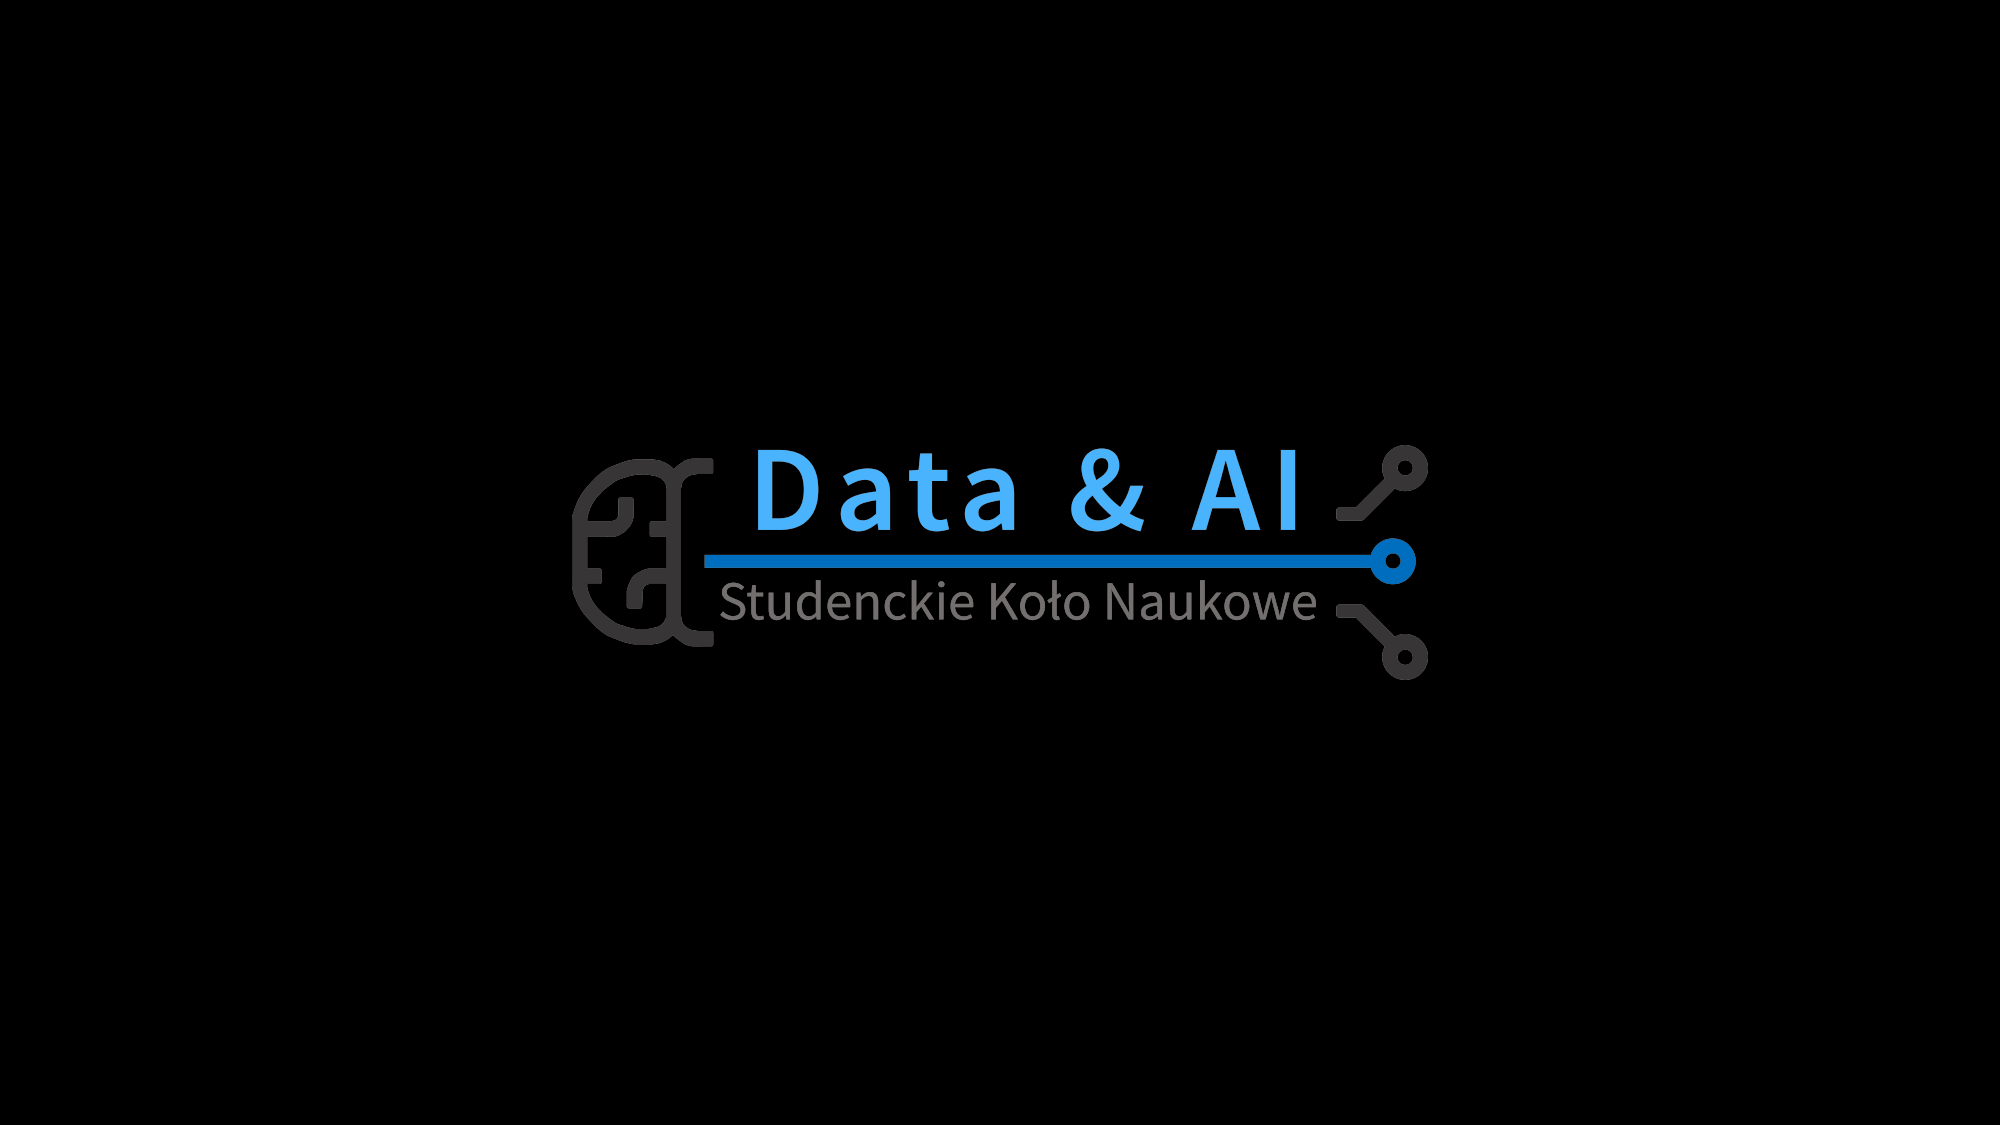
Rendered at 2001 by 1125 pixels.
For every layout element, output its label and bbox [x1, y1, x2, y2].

picture [572, 444, 1428, 680]
